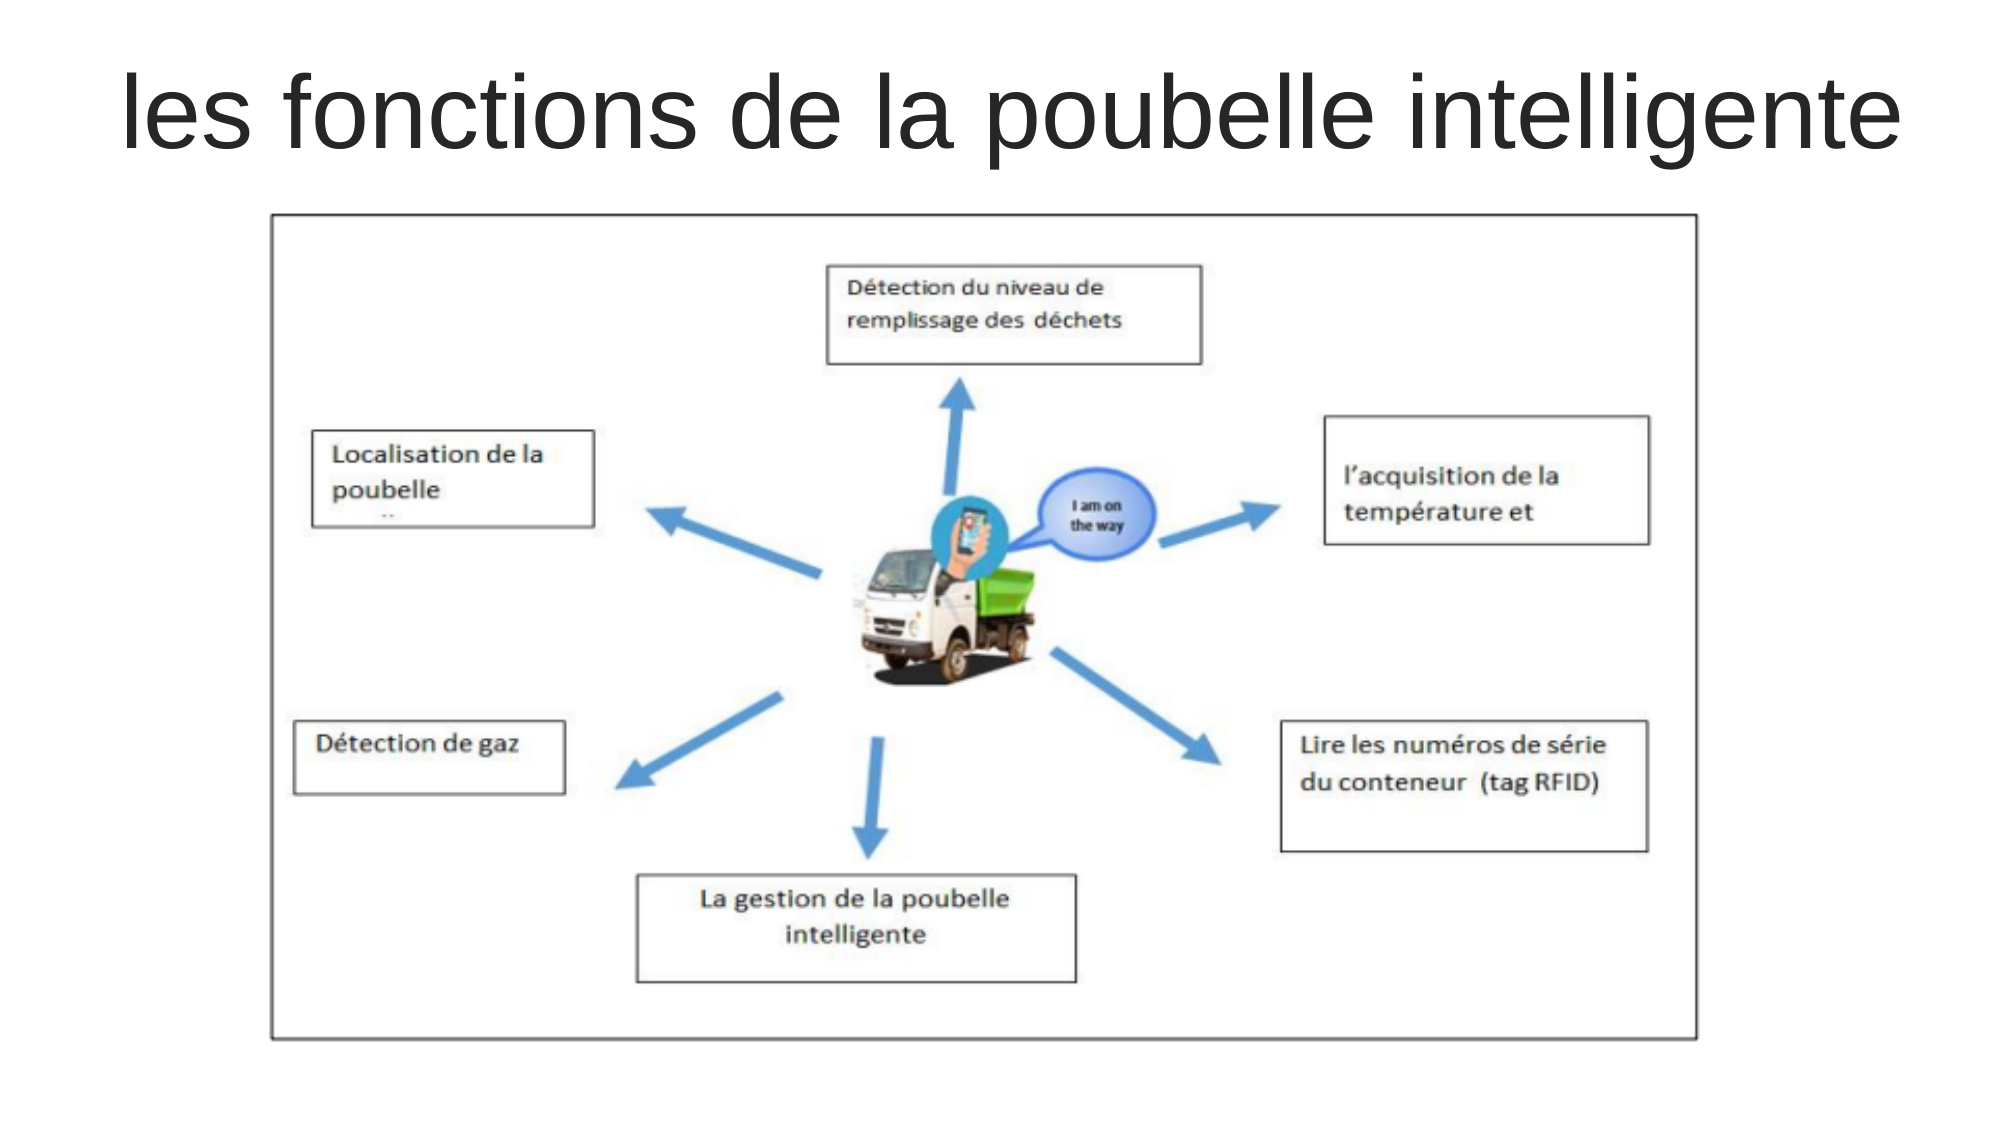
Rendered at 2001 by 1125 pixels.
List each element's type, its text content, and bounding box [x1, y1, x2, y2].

picture [264, 204, 1702, 1049]
list les fonctions de la poubelle intelligente [0, 55, 2000, 175]
